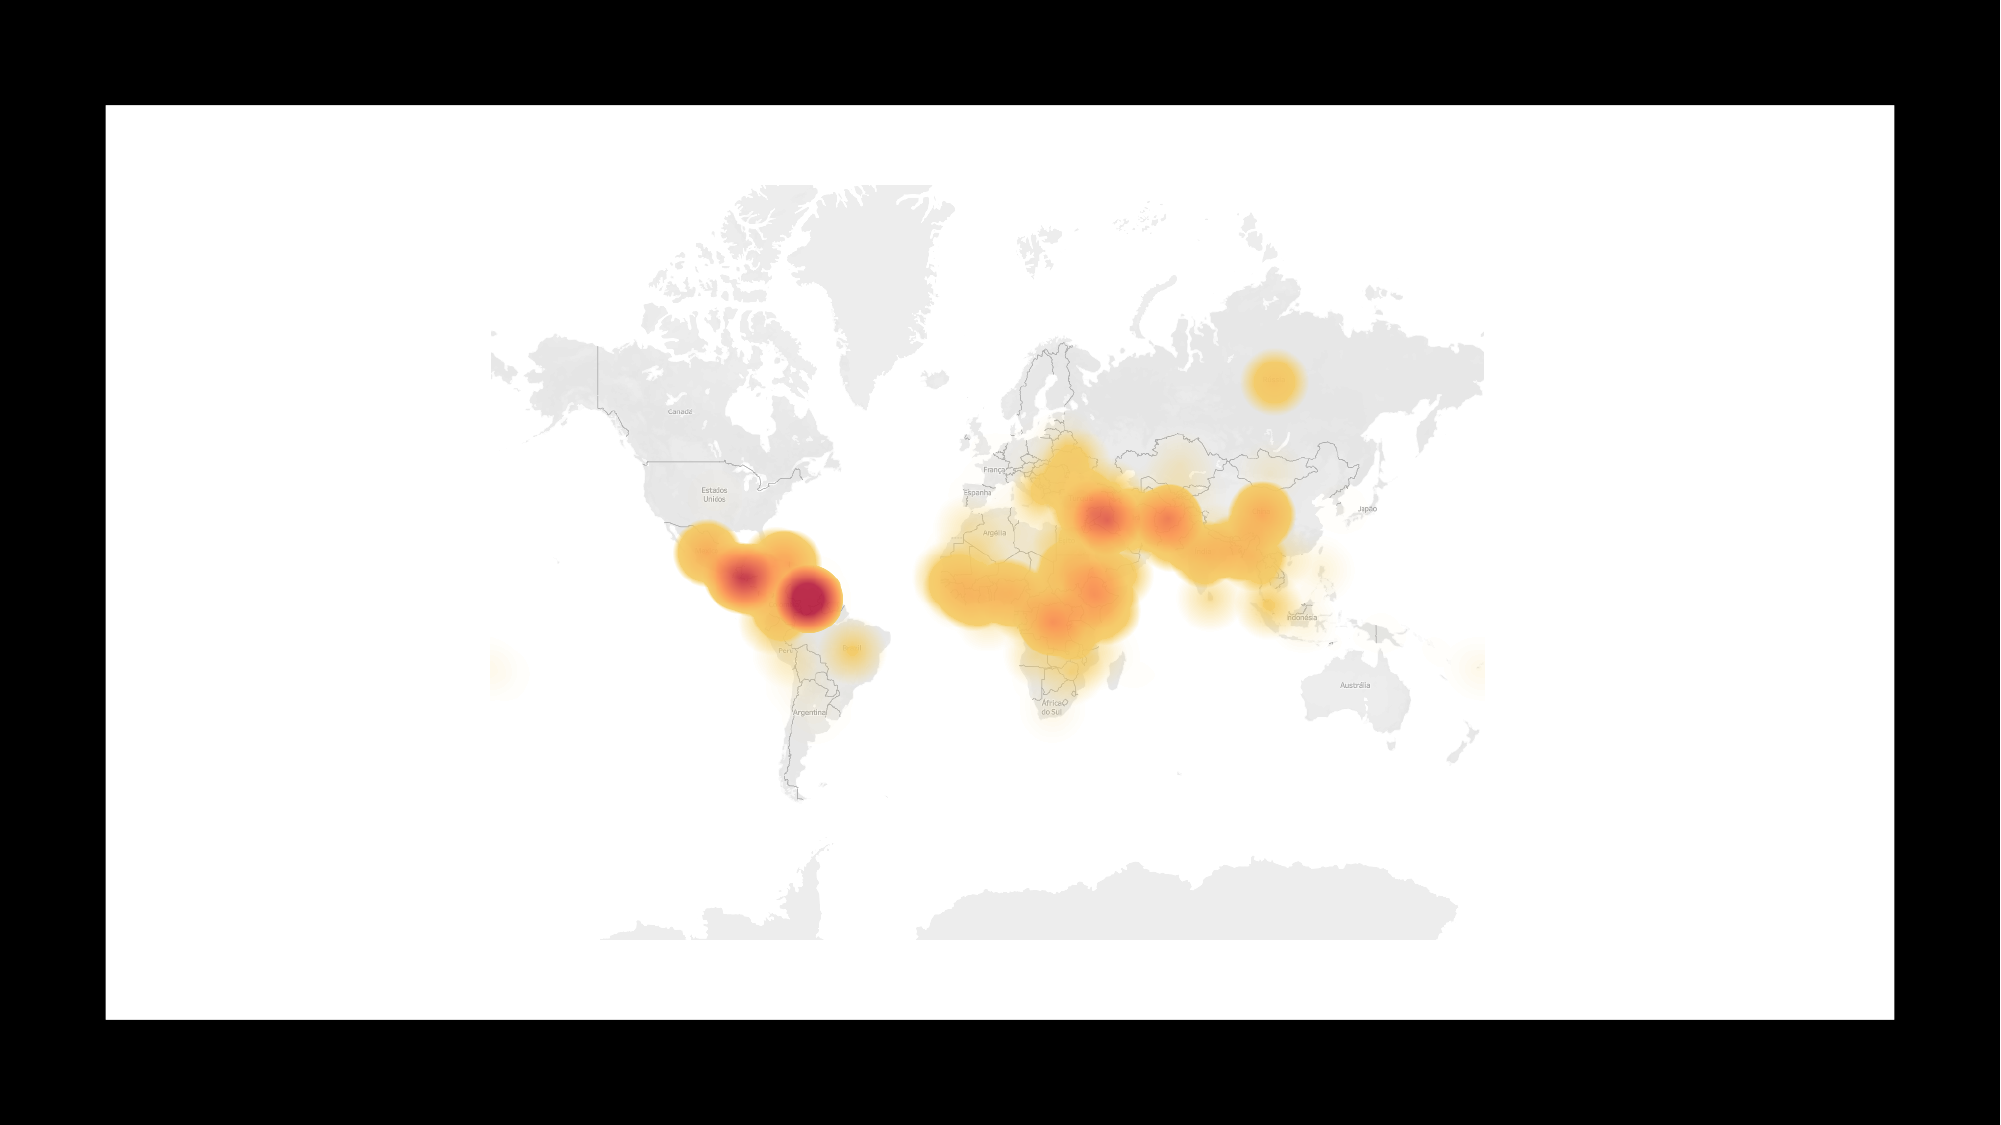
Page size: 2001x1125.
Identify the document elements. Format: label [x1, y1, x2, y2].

text_box [107, 106, 1893, 1019]
text_box [0, 0, 2000, 1125]
list [369, 185, 1710, 940]
